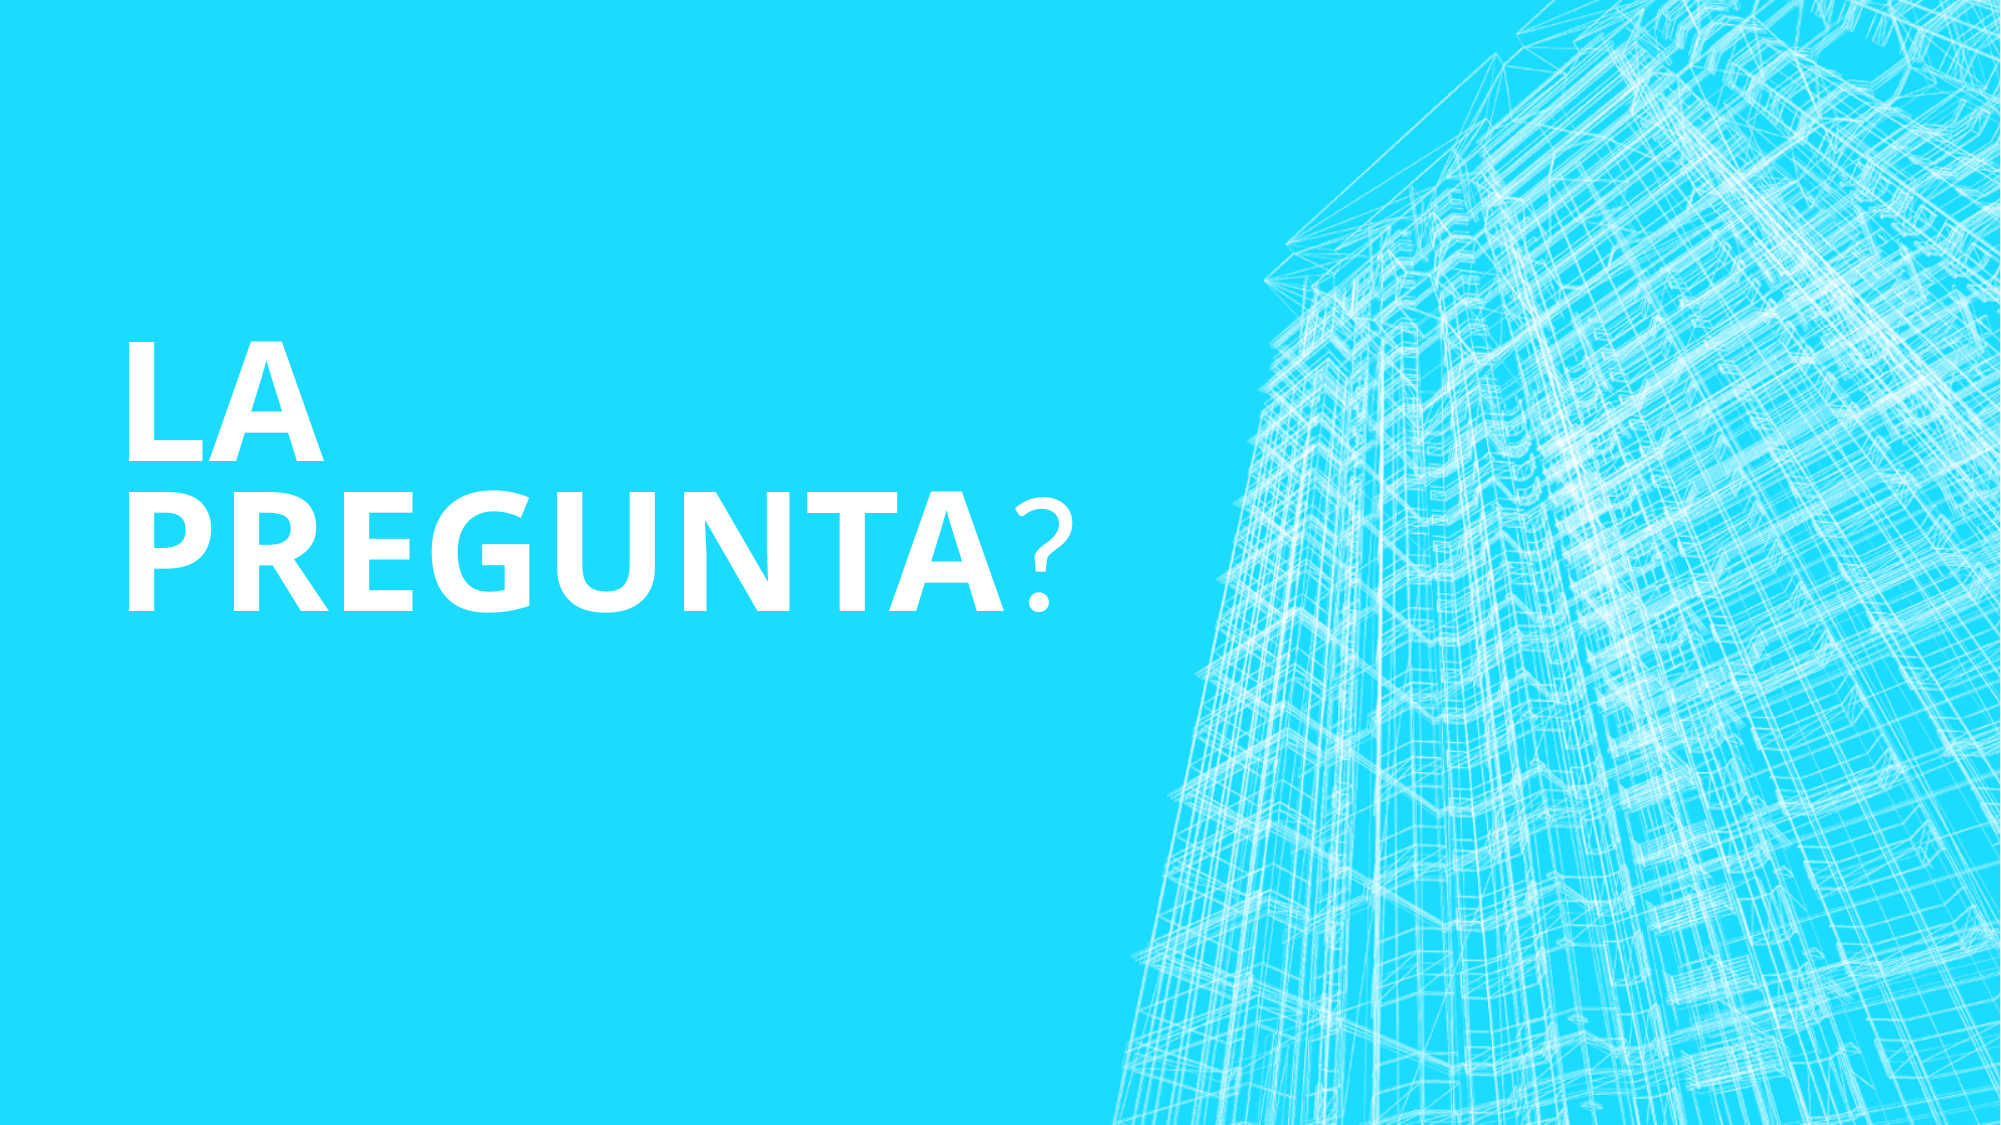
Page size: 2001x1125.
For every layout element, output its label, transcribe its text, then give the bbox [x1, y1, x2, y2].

title la pregunta? [99, 123, 1225, 649]
picture [0, 0, 2001, 1125]
